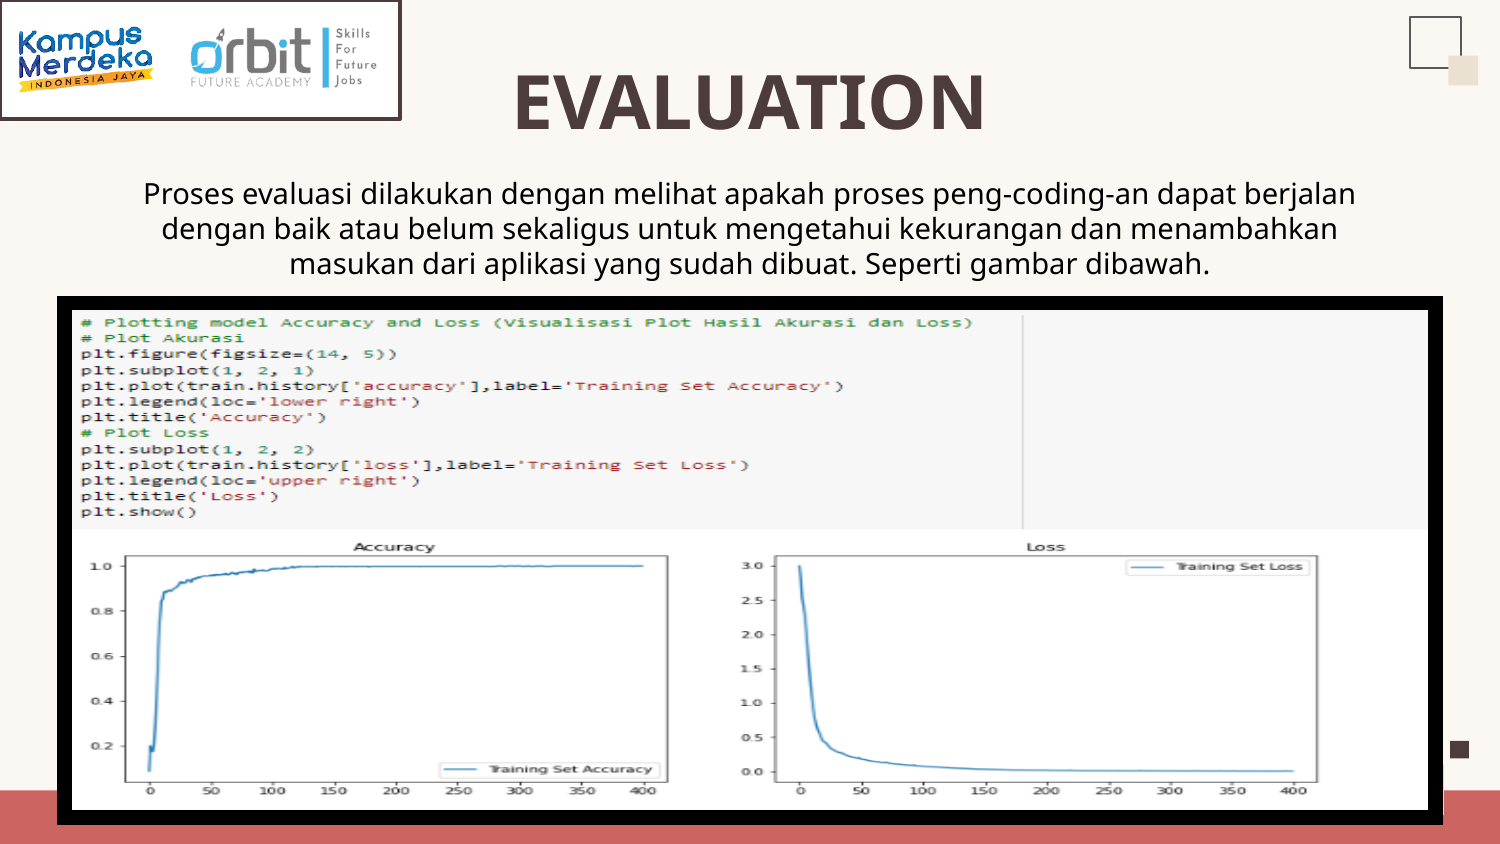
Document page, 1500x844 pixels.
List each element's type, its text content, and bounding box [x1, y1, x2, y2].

picture [71, 309, 1429, 811]
picture [0, 0, 387, 134]
text_box Proses evaluasi dilakukan dengan melihat apakah proses peng-coding-an dapat berjalan dengan baik atau belum sekaligus untuk mengetahui kekurangan dan menambahkan masukan dari aplikasi yang sudah dibuat. Seperti gambar dibawah. [80, 167, 1420, 288]
text_box EVALUATION [51, 53, 1449, 147]
